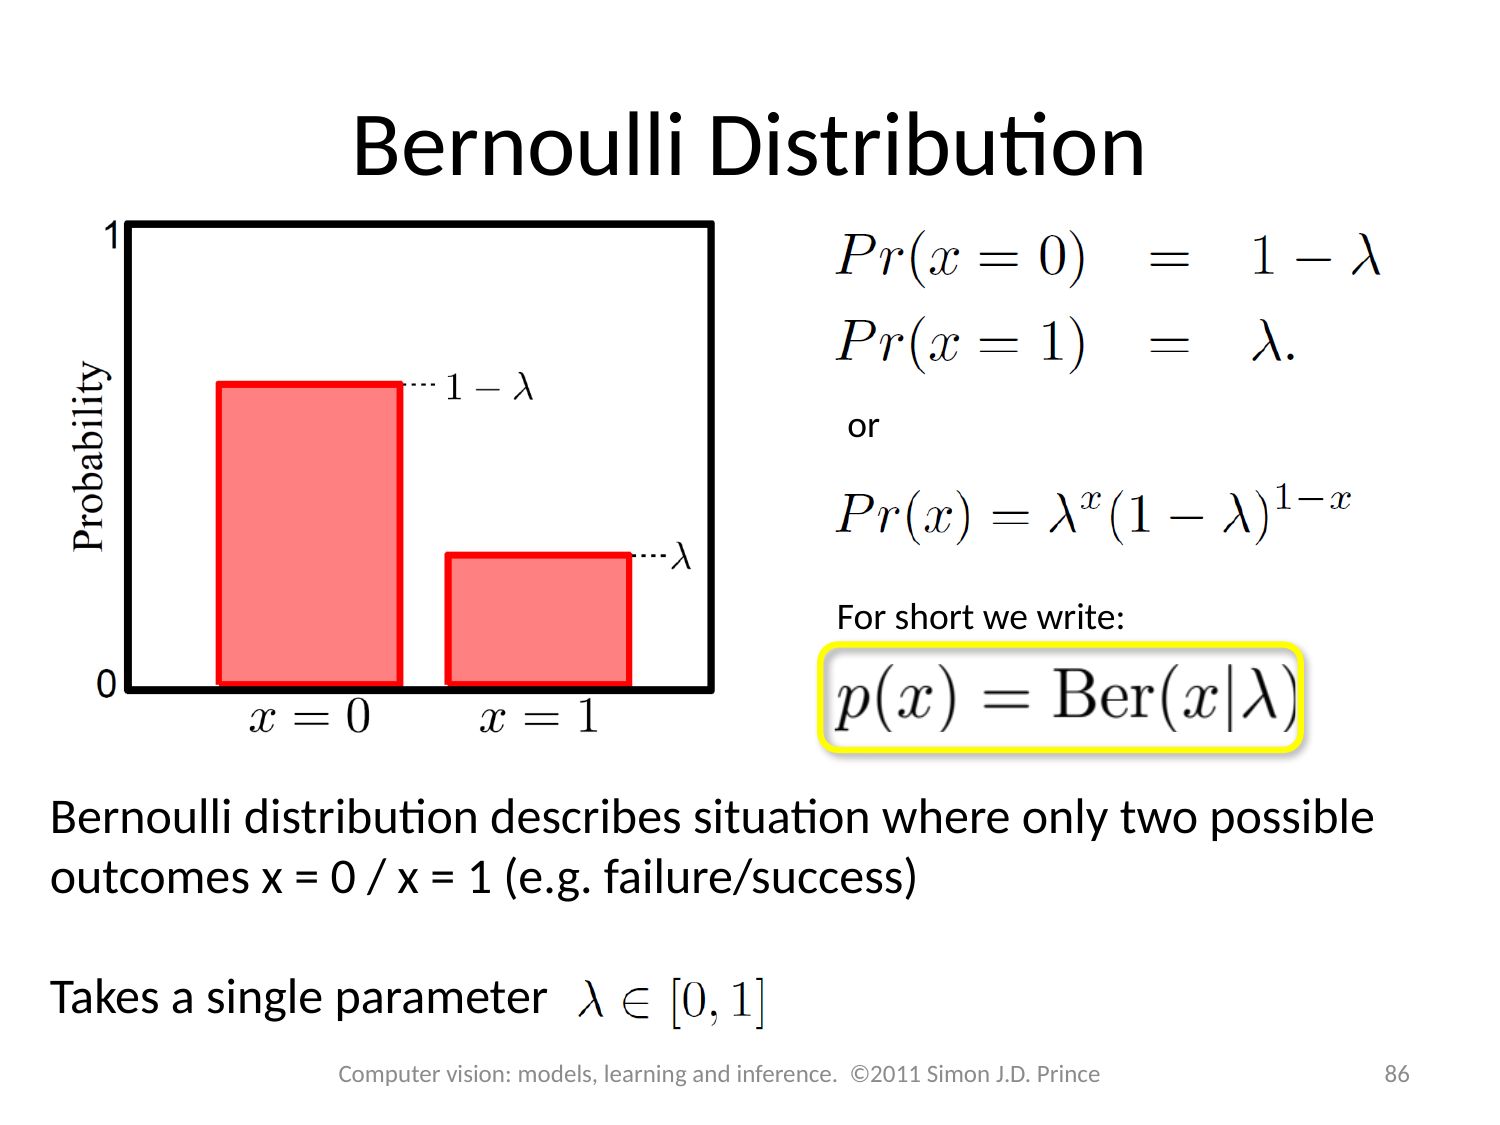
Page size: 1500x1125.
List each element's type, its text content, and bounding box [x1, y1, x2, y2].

picture [834, 664, 1296, 732]
text_box Bernoulli distribution describes situation where only two possible outcomes x = 0 / x = 1 (e.g. failure/success) Takes a single parameter [35, 776, 1477, 1032]
picture [832, 462, 1356, 550]
picture [802, 207, 1424, 406]
picture [570, 967, 782, 1036]
text_box [818, 642, 1303, 753]
text_box For short we write: [822, 584, 1142, 644]
title Bernoulli Distribution [75, 45, 1425, 233]
slide_number 86 [1140, 1042, 1425, 1103]
picture [41, 160, 775, 787]
footer Computer vision: models, learning and inference. ©2011 Simon J.D. Prince [301, 1042, 1140, 1103]
text_box or [832, 414, 895, 453]
